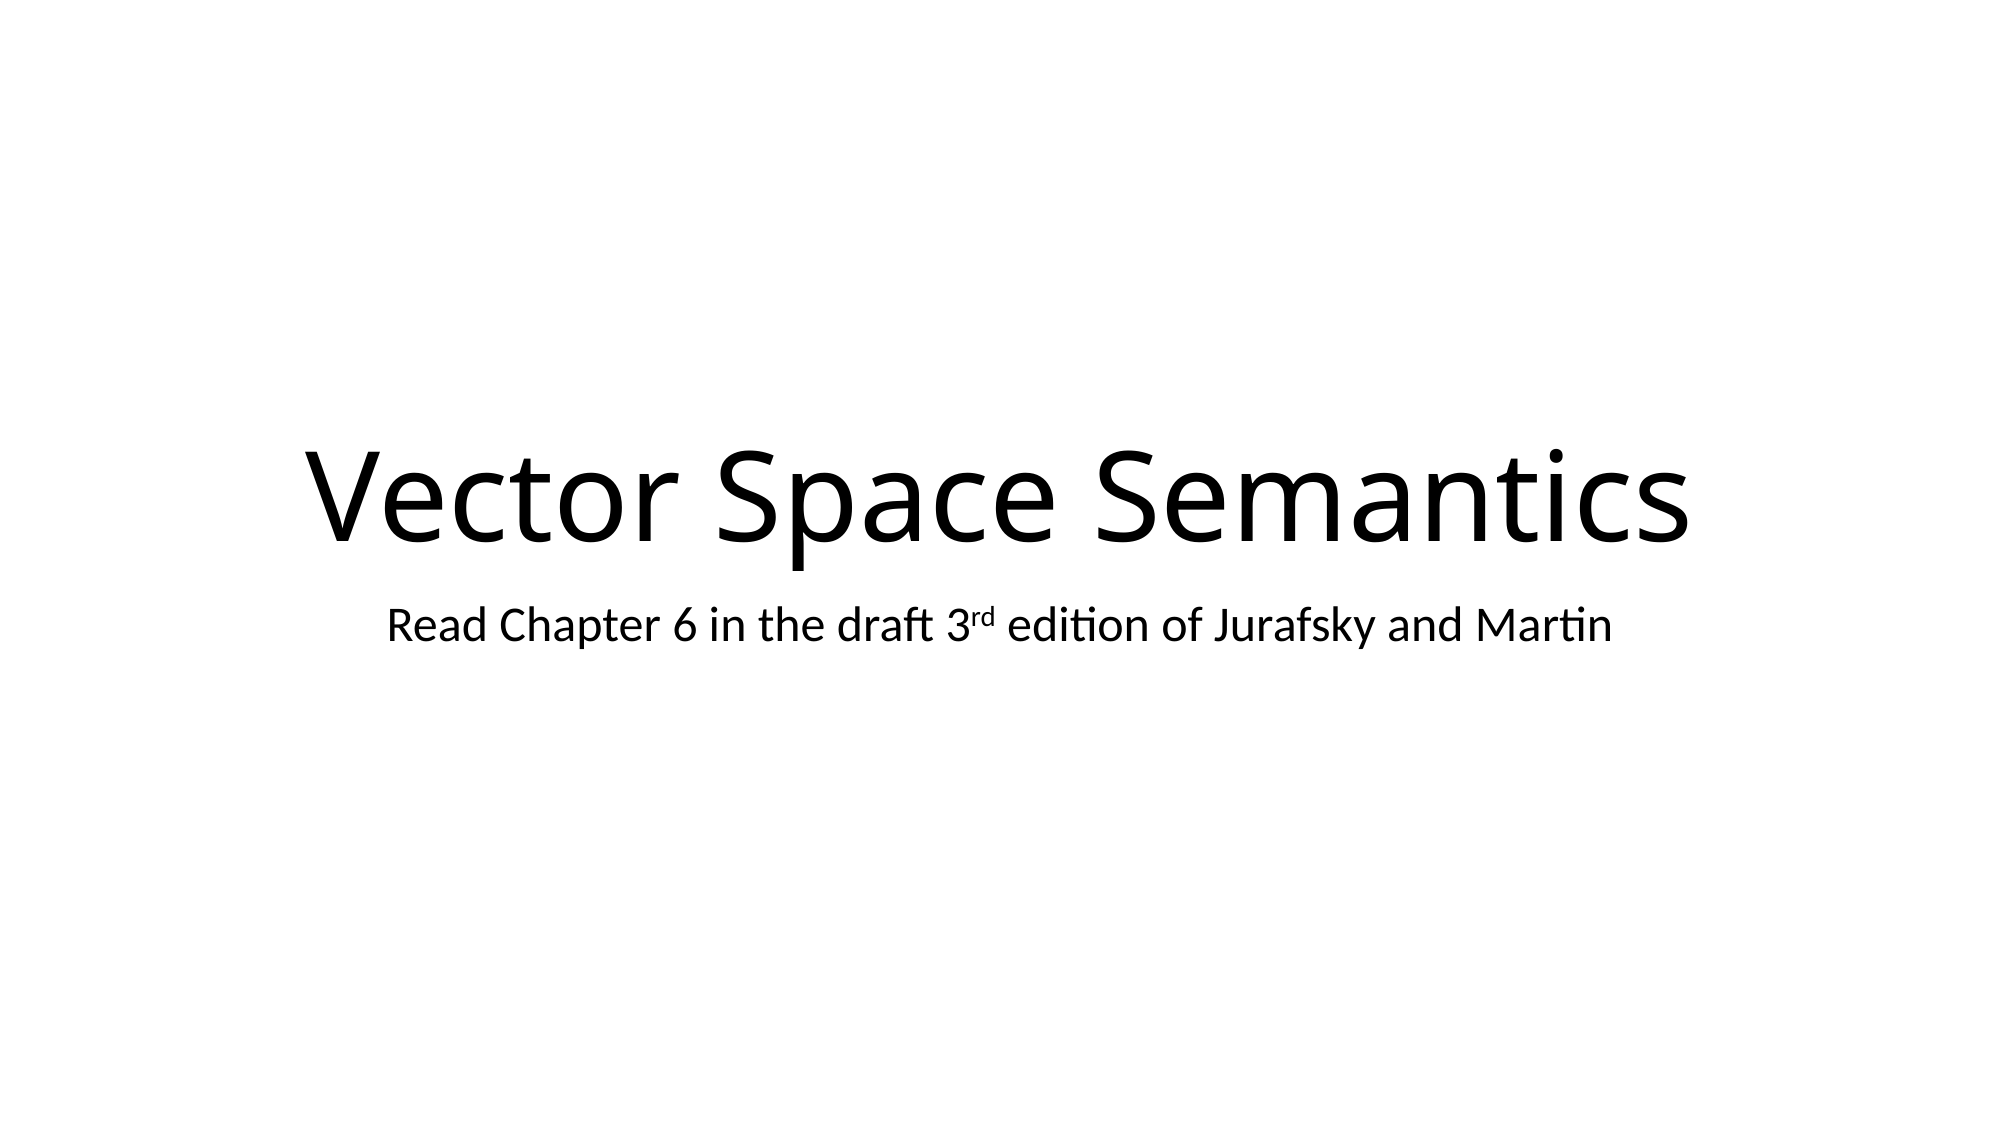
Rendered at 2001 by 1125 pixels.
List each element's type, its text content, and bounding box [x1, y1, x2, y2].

title Vector Space Semantics [249, 184, 1750, 576]
subtitle Read Chapter 6 in the draft 3rd edition of Jurafsky and Martin [249, 590, 1750, 863]
